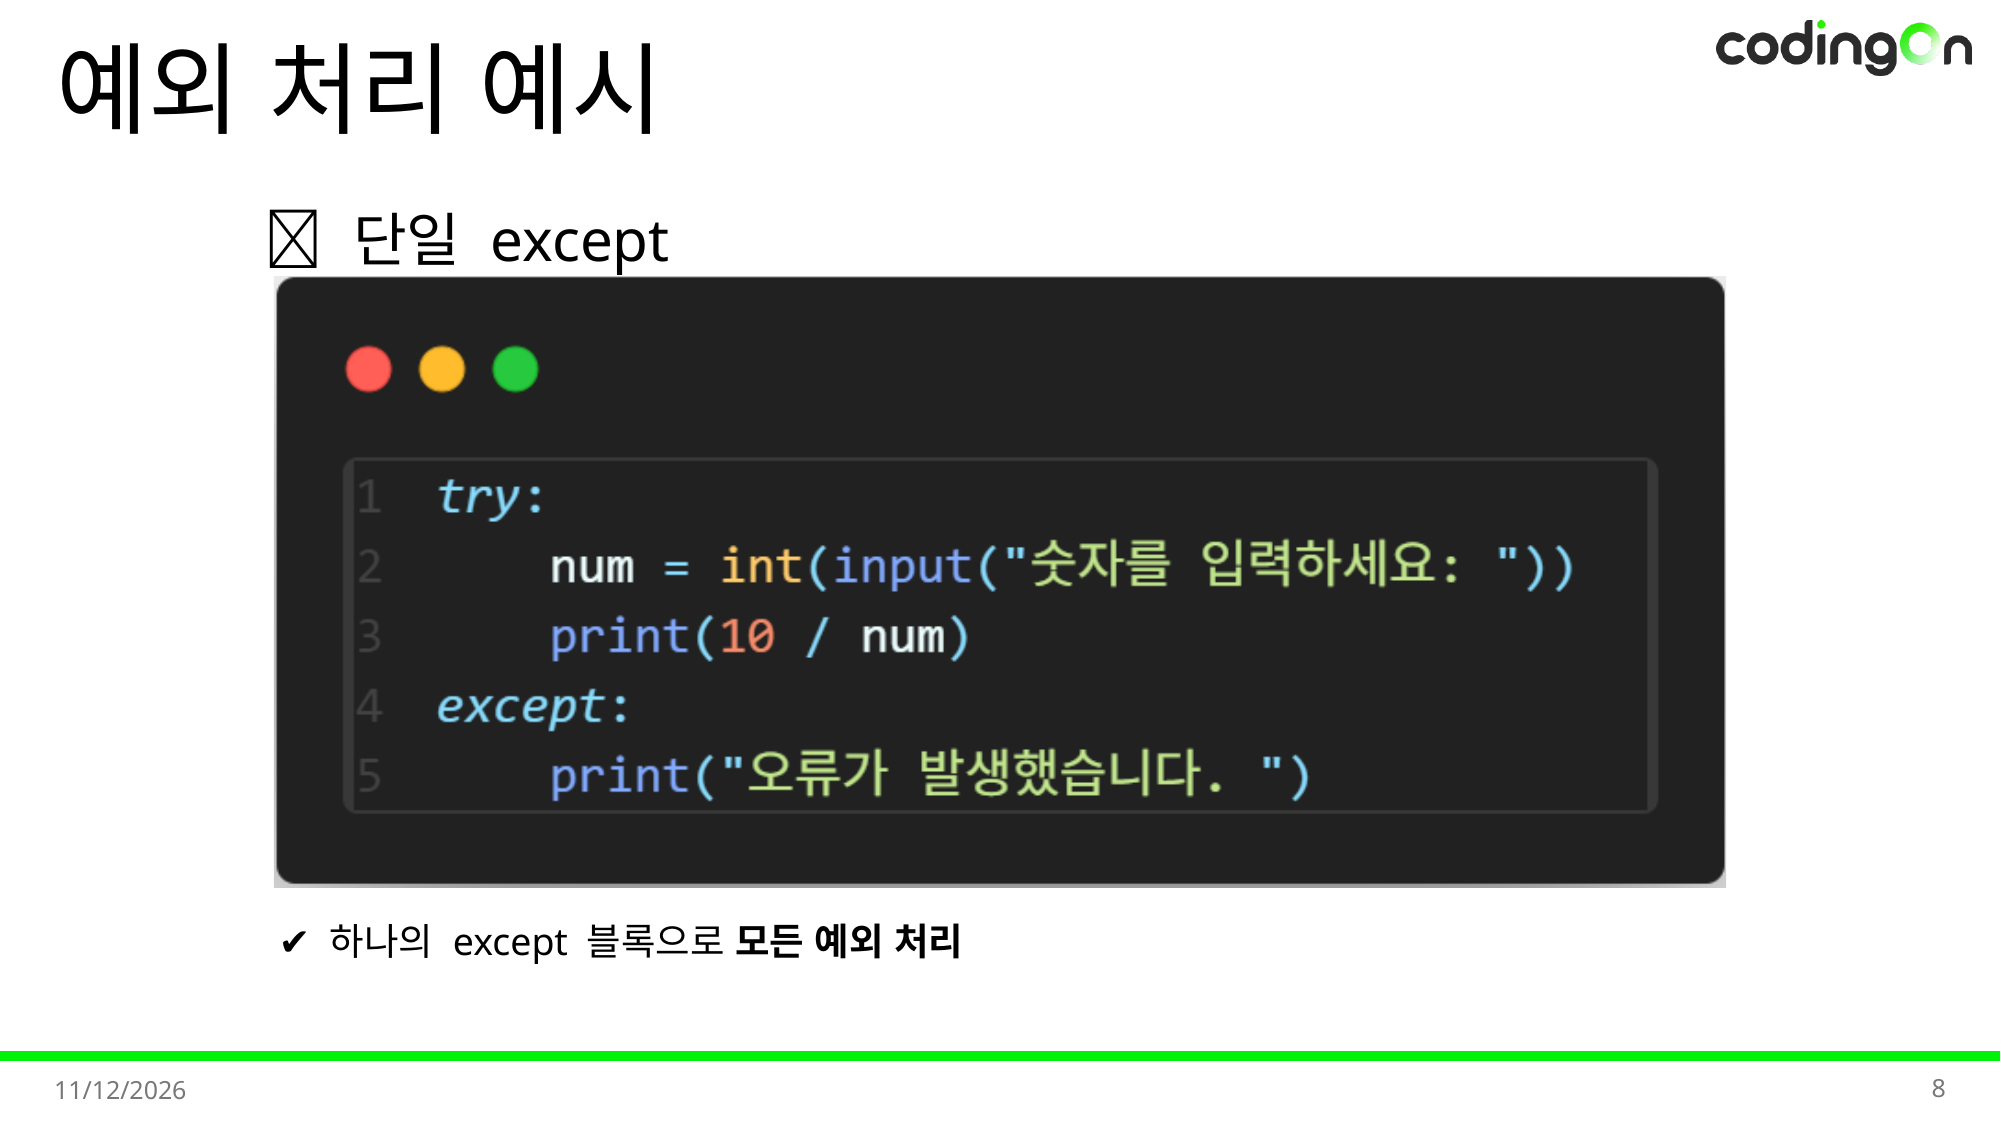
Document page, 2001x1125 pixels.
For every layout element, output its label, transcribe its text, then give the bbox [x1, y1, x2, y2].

title 예외 처리 예시 [41, 0, 1767, 188]
slide_number 8 [1510, 1059, 1961, 1120]
picture [1767, 20, 1972, 76]
text_box ✔️ 하나의 except 블록으로 모든 예외 처리 [264, 888, 1268, 971]
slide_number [39, 1061, 490, 1122]
list ✅ 단일 except [250, 181, 1694, 301]
picture [273, 276, 1727, 888]
